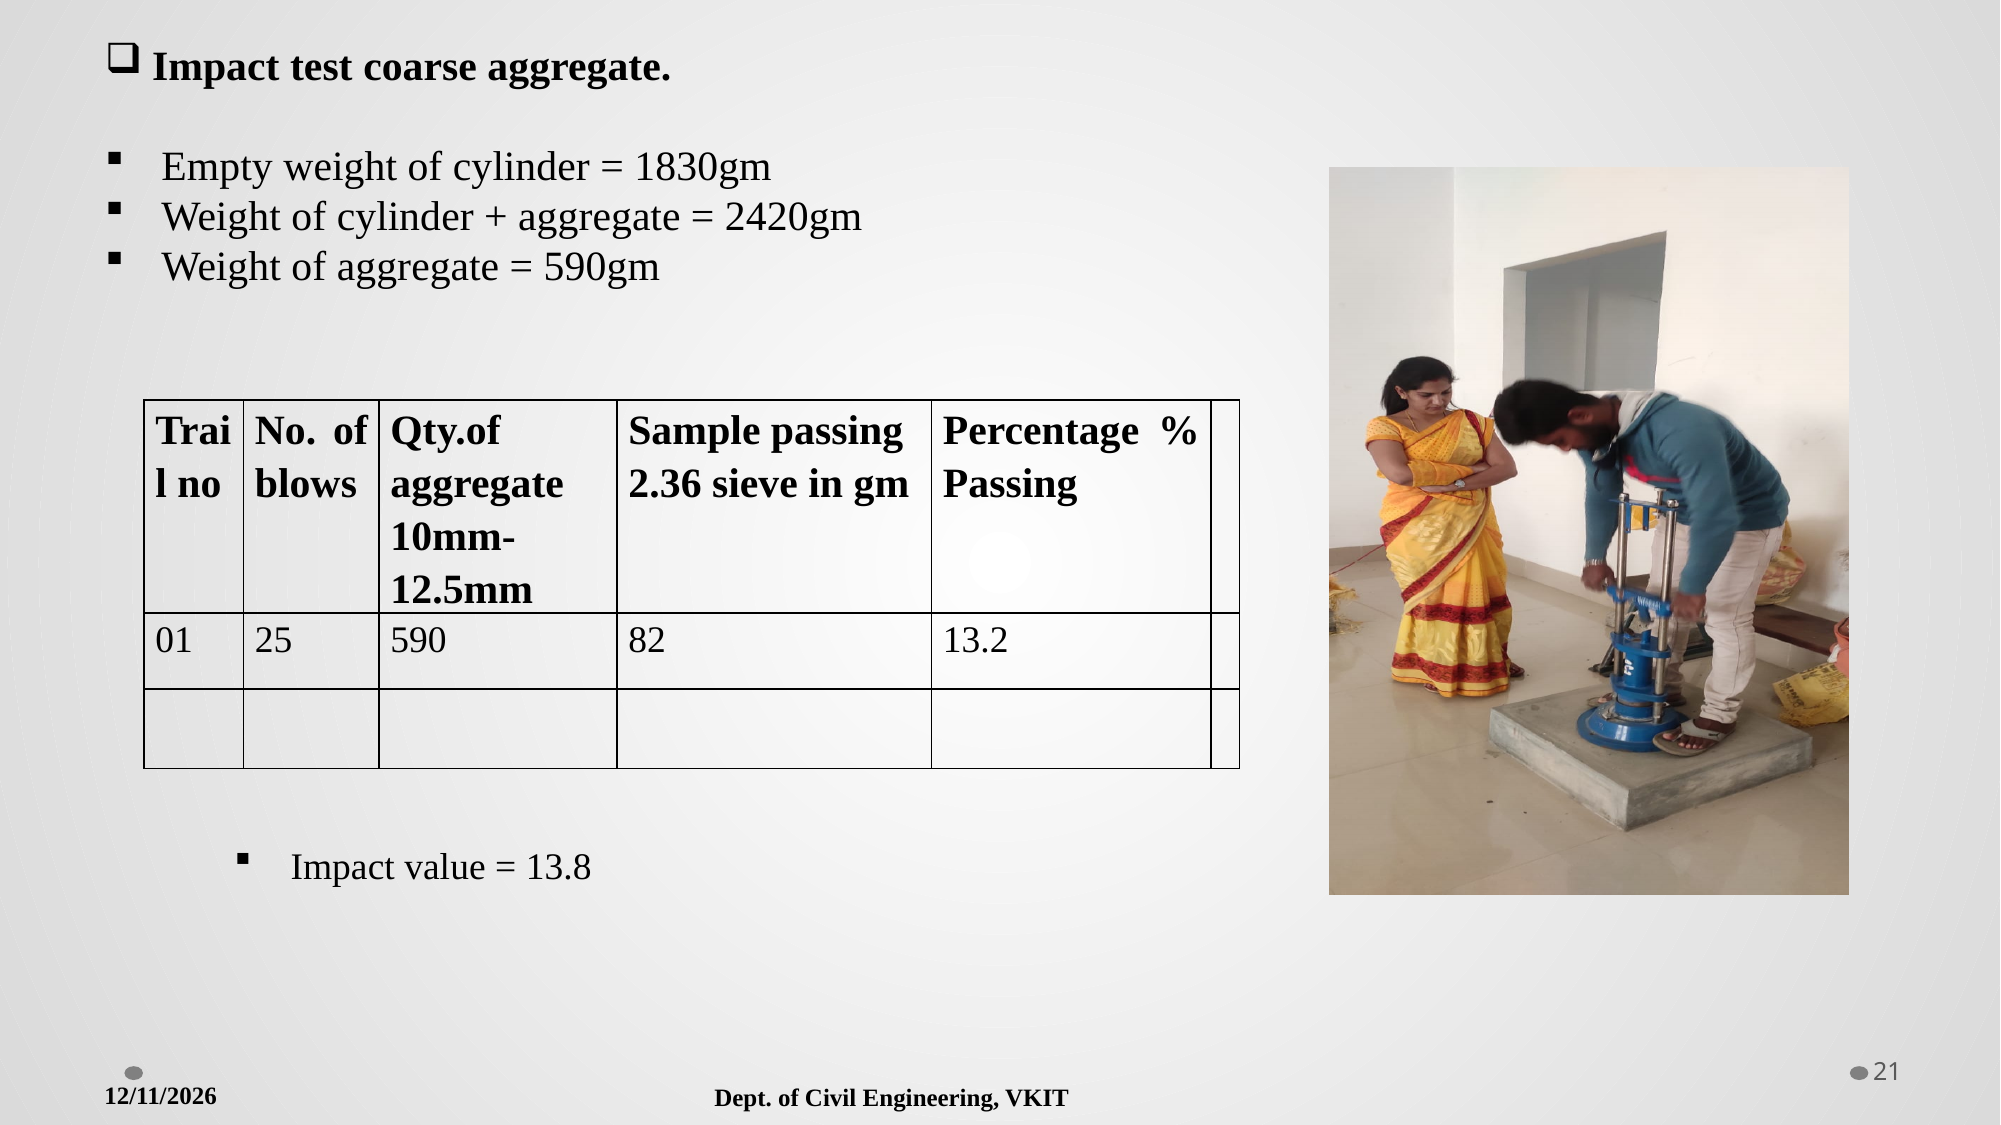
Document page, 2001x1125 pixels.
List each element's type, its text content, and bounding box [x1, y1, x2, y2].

table_header Trail no [145, 401, 243, 612]
table_cell [145, 690, 243, 768]
table_cell [932, 690, 1210, 768]
table_cell 25 [244, 614, 378, 688]
slide_number 21 [1868, 1042, 1992, 1103]
table_cell 82 [618, 614, 931, 688]
table_cell 590 [380, 614, 616, 688]
table_cell 13.2 [932, 614, 1210, 688]
table_header [1212, 401, 1239, 612]
table_header No. of blows [244, 401, 378, 612]
footer Dept. of Civil Engineering, VKIT [706, 1066, 1330, 1125]
table_cell [1212, 690, 1239, 768]
table_cell [1212, 614, 1239, 688]
table_header Percentage % Passing [932, 401, 1210, 612]
table_cell 01 [145, 614, 243, 688]
table_cell [244, 690, 378, 768]
table_header Qty.of aggregate 10mm-12.5mm [380, 401, 616, 612]
table_cell [618, 690, 931, 768]
table_cell [380, 690, 616, 768]
picture [1329, 167, 1849, 896]
text_box Impact test coarse aggregate. Empty weight of cylinder = 1830gm Weight of cylinder + aggregate = 2420gm Weight of aggregate = 590gm [90, 31, 1392, 296]
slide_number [63, 1065, 225, 1125]
table_header Sample passing 2.36 sieve in gm [618, 401, 931, 612]
text_box Impact value = 13.8 [219, 834, 608, 894]
